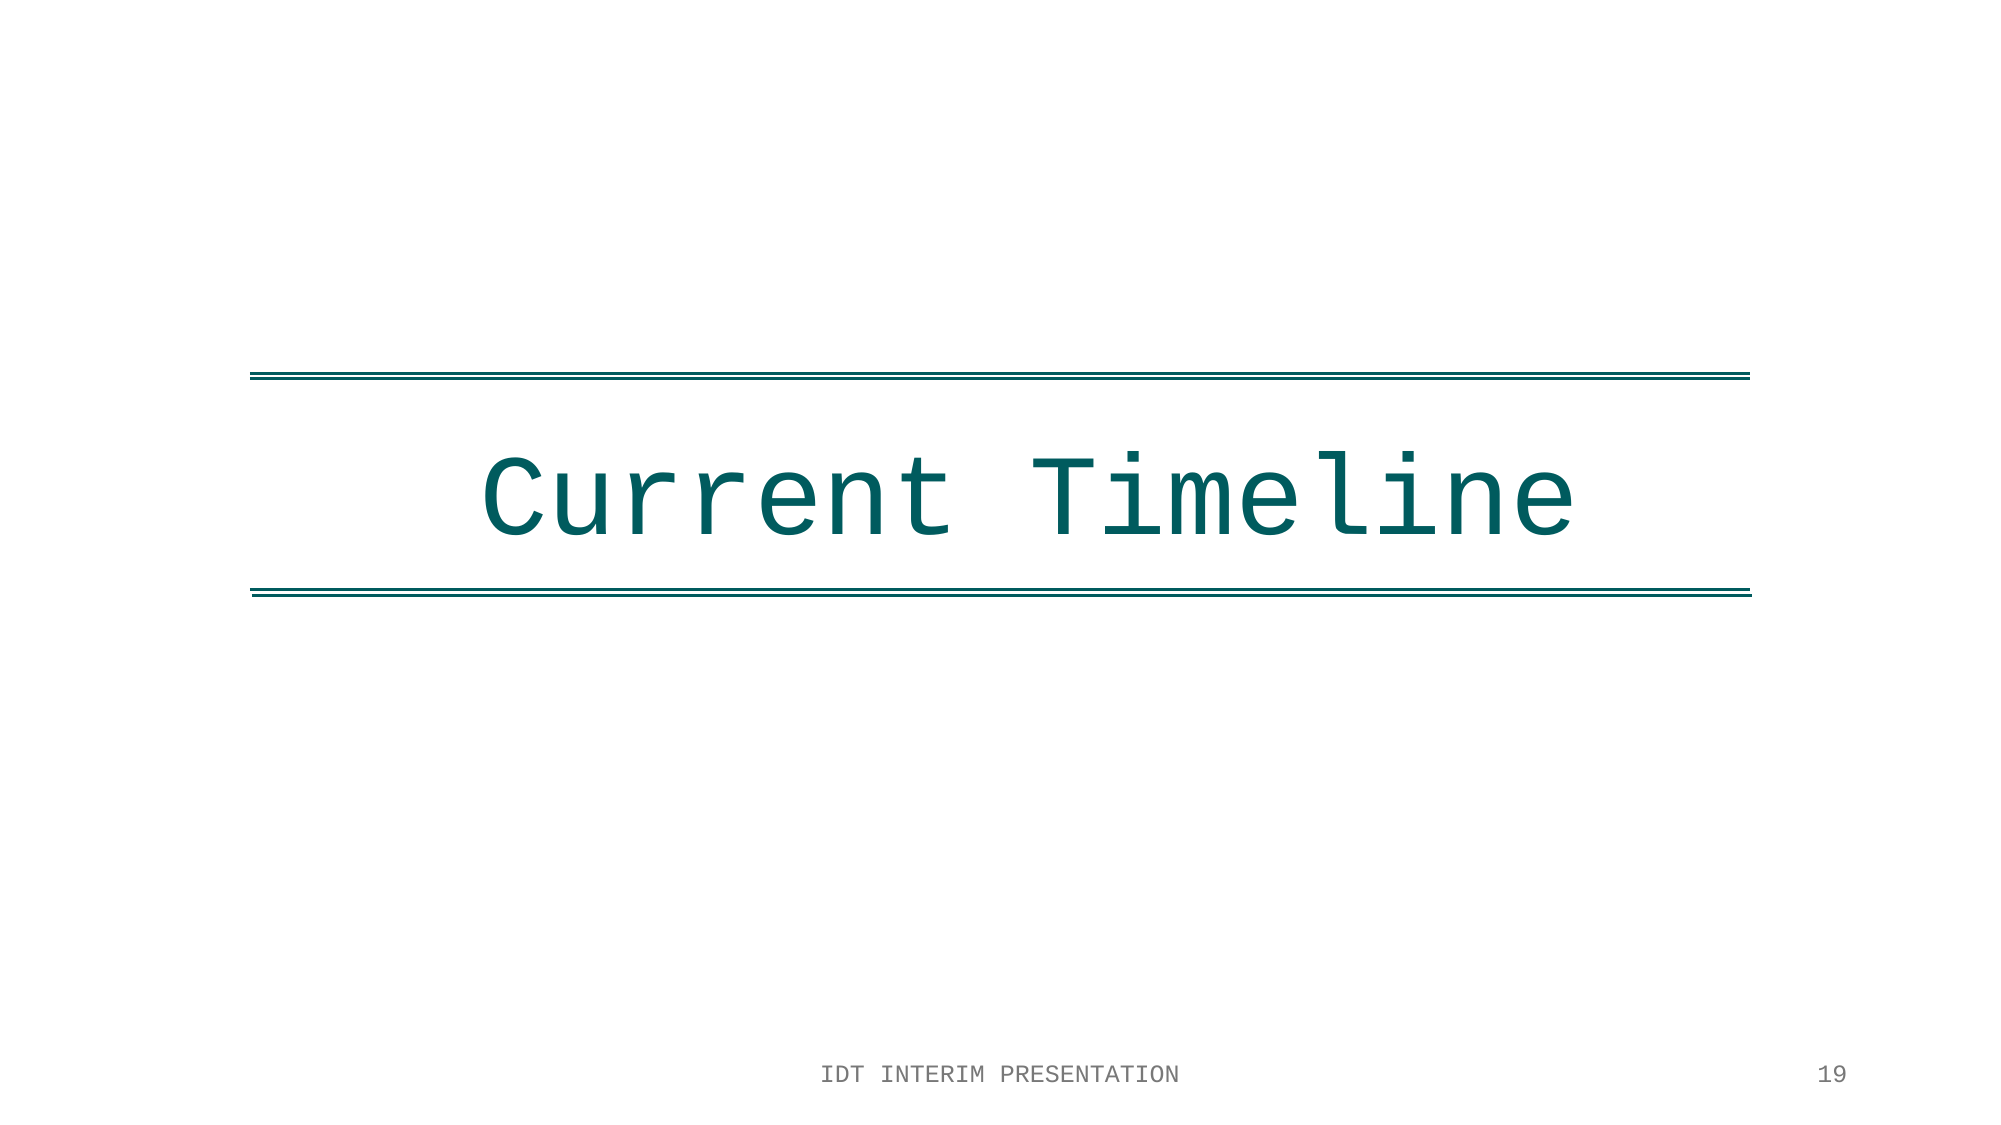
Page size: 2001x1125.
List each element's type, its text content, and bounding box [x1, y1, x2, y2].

slide_number 19 [1412, 1042, 1863, 1103]
text_box Current Timeline [306, 412, 1752, 565]
footer IDT INTERIM PRESENTATION [662, 1042, 1338, 1103]
